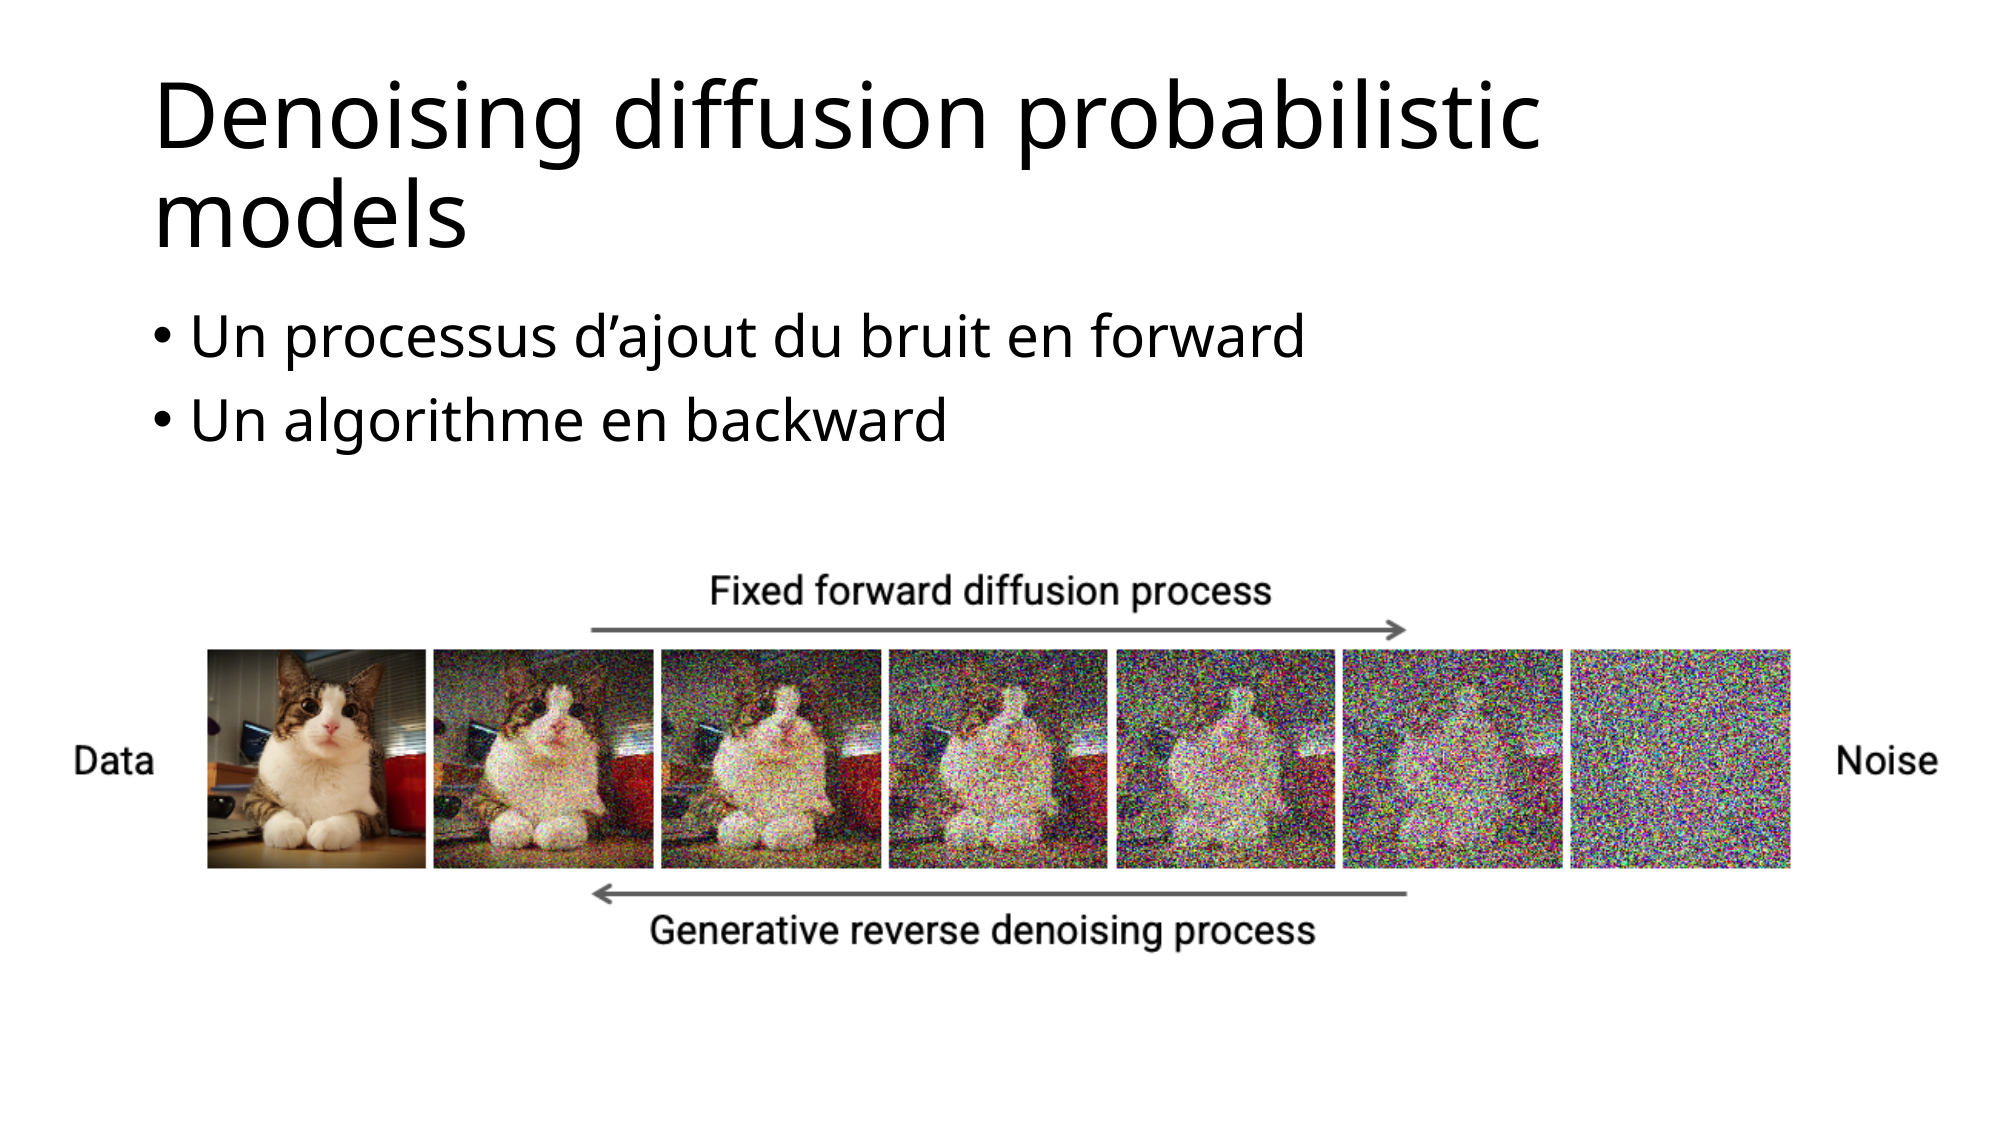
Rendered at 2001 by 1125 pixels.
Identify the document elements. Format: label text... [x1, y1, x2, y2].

picture [0, 463, 2000, 1060]
list Un processus d’ajout du bruit en forward Un algorithme en backward [137, 299, 1863, 463]
title Denoising diffusion probabilistic models [137, 59, 1863, 278]
